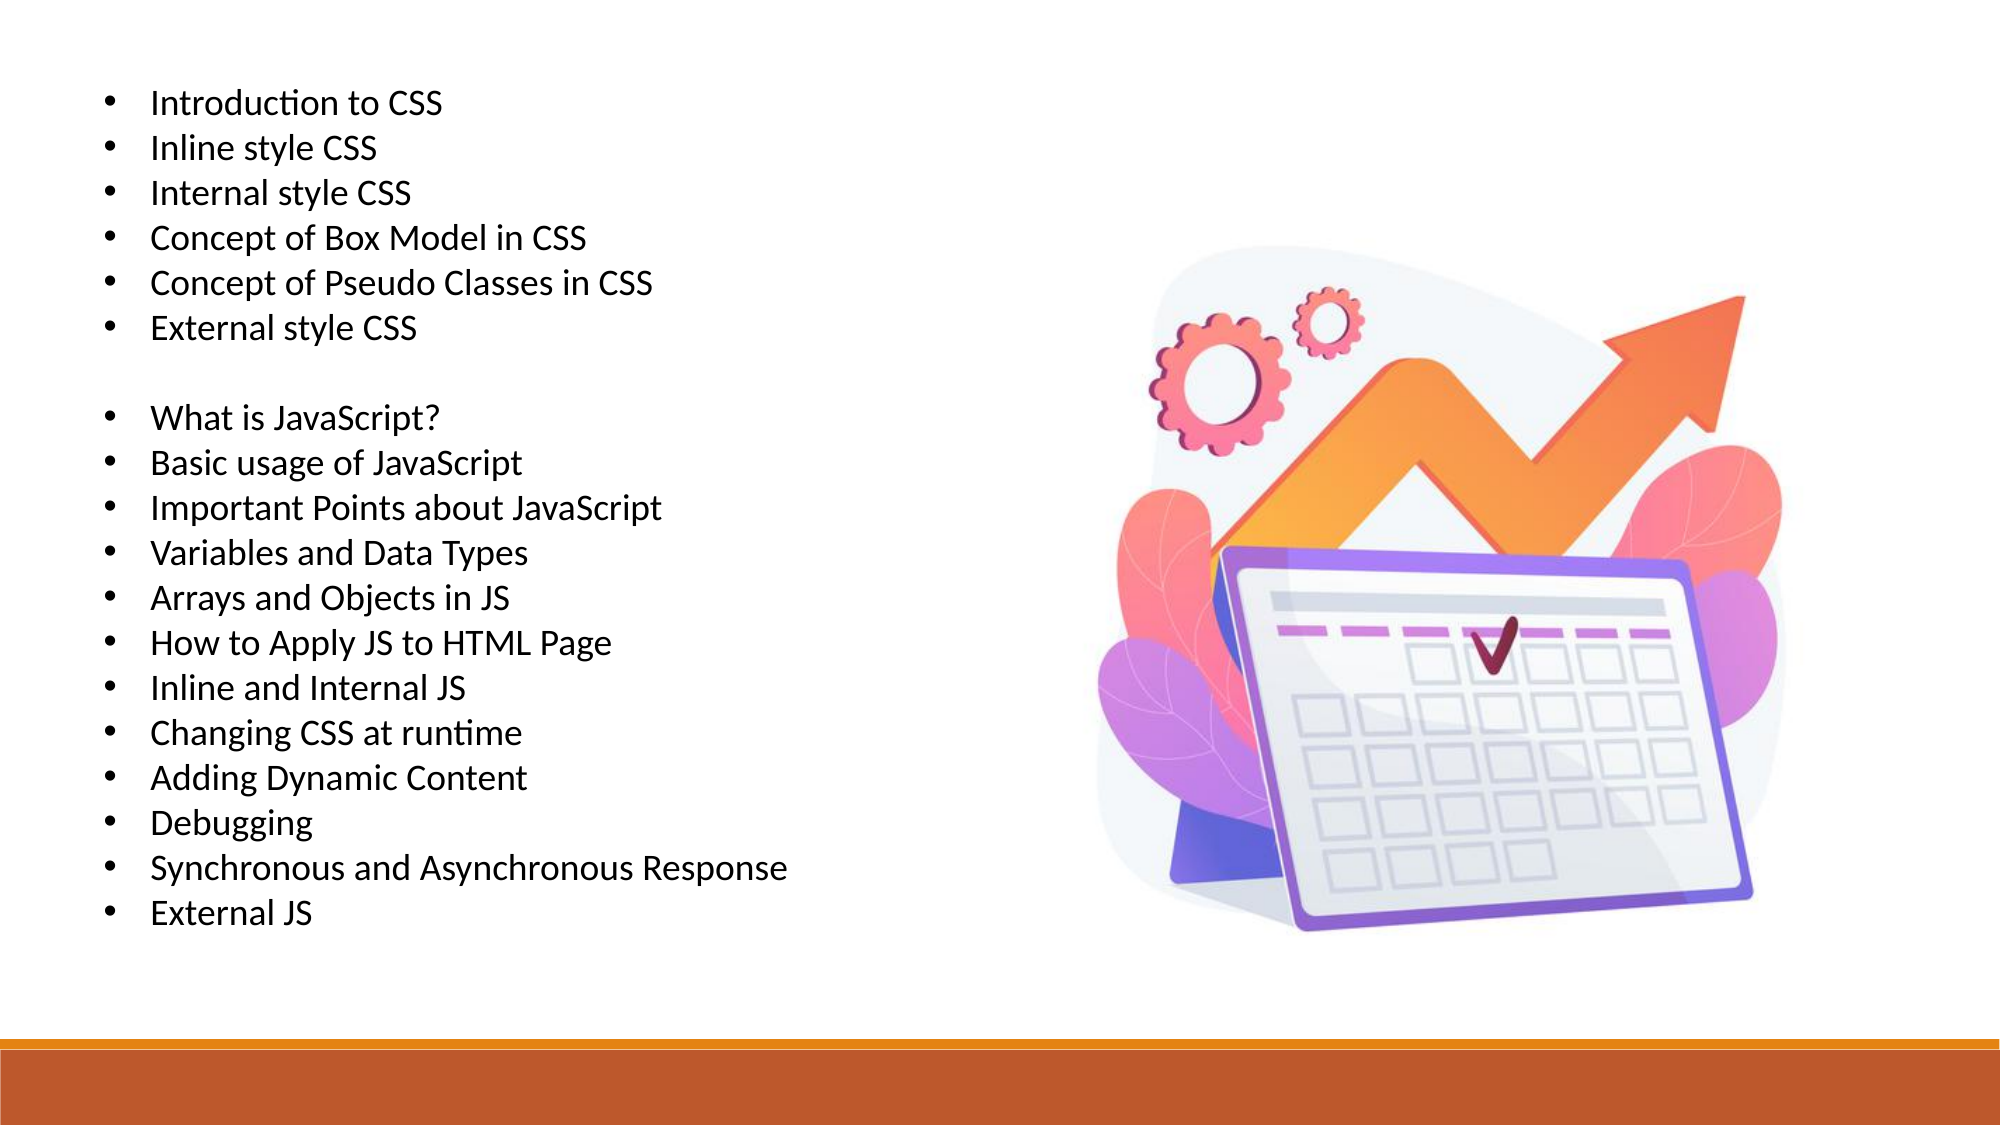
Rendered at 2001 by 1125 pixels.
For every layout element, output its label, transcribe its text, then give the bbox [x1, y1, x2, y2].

picture [1016, 127, 1896, 1007]
text_box Introduction to CSS Inline style CSS Internal style CSS Concept of Box Model in CSS Concept of Pseudo Classes in CSS External style CSS What is JavaScript? Basic usage of JavaScript Important Points about JavaScript Variables and Data Types Arrays and Objects in JS How to Apply JS to HTML Page Inline and Internal JS Changing CSS at runtime Adding Dynamic Content Debugging Synchronous and Asynchronous Response External JS [88, 70, 967, 986]
